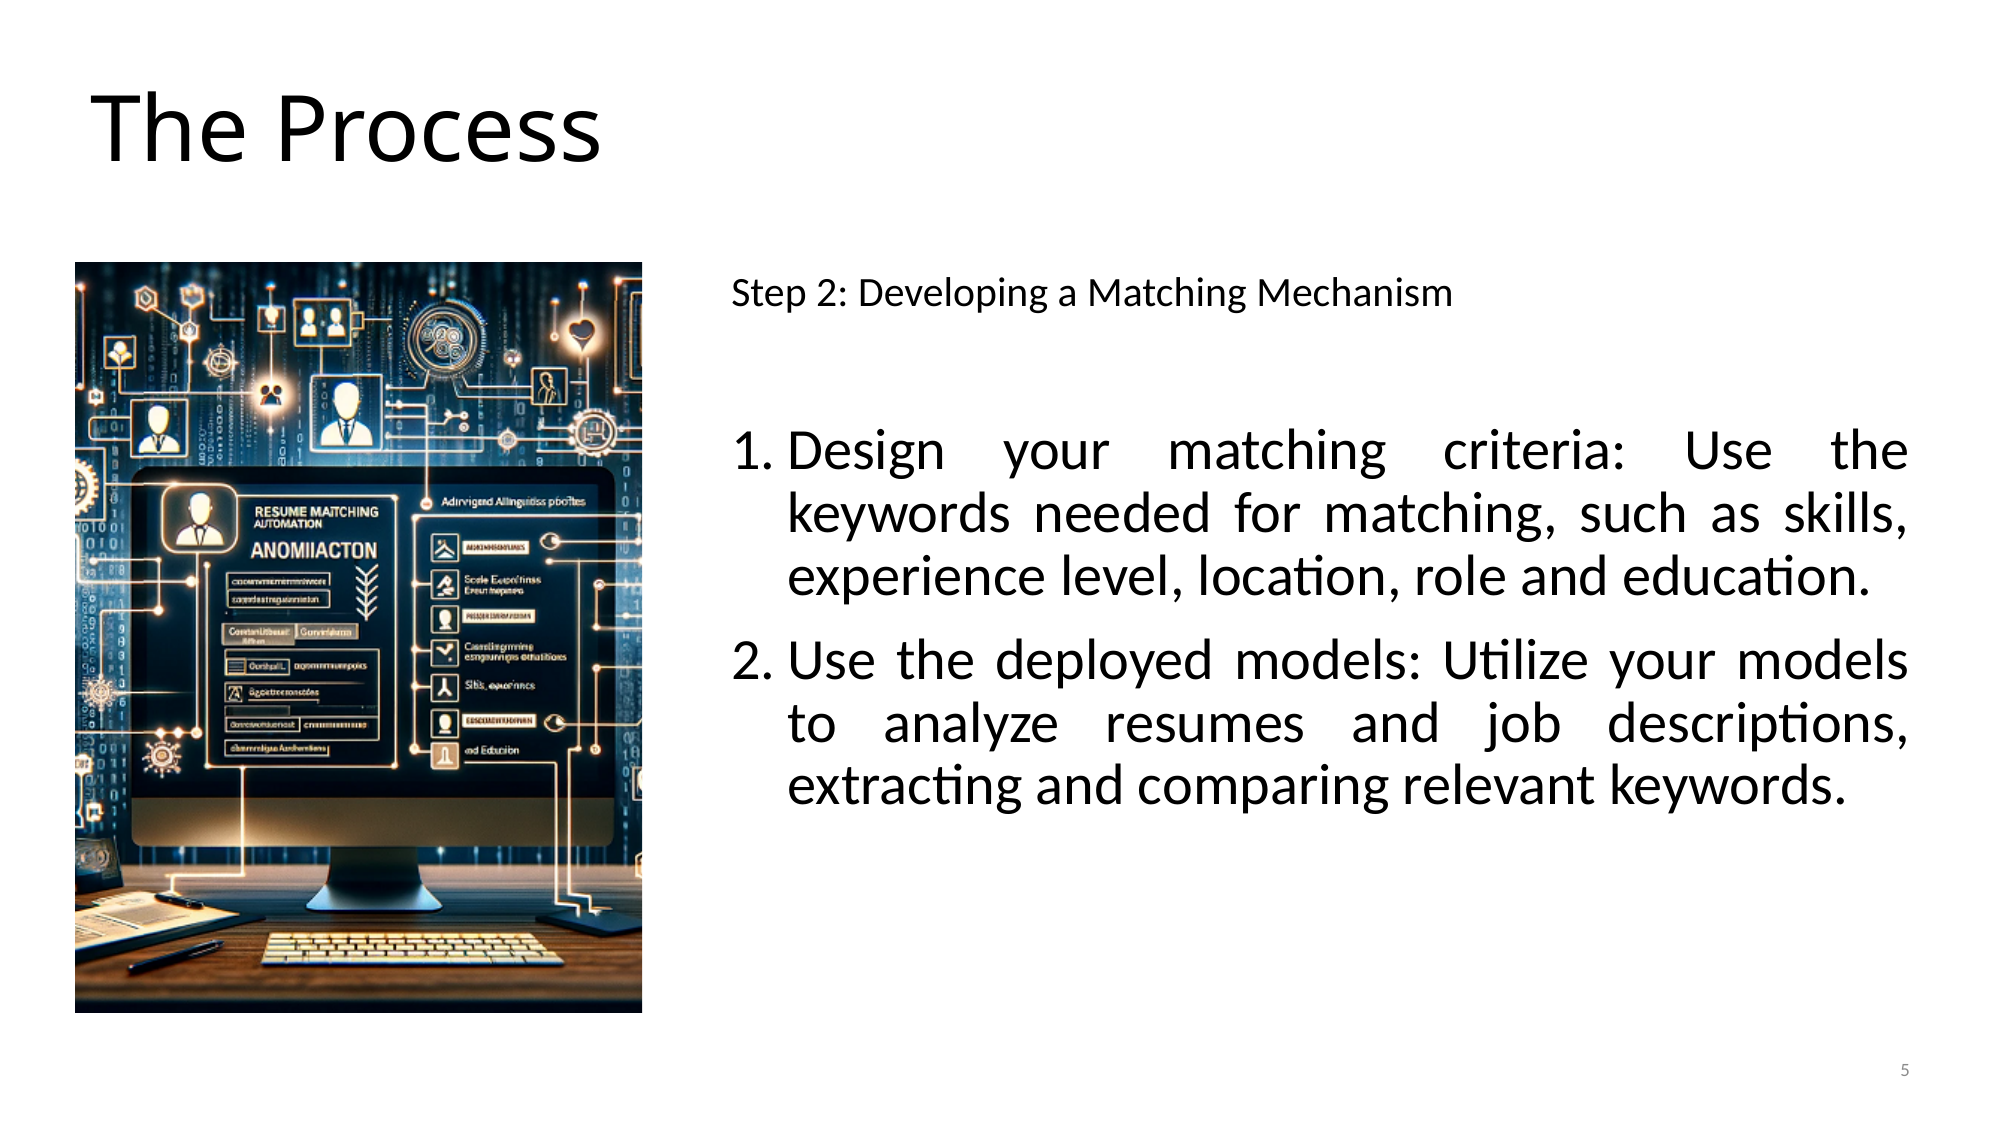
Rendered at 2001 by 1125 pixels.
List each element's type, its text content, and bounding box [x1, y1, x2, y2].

title The Process [75, 75, 1925, 225]
picture [74, 262, 643, 1013]
list Step 2: Developing a Matching Mechanism Design your matching criteria: Use the keywords needed for matching, such as skills, experience level, location, role and education. Use the deployed models: Utilize your models to analyze resumes and job descriptions, extracting and comparing relevant keywords. [716, 262, 1925, 1013]
slide_number 5 [1850, 1050, 1925, 1088]
